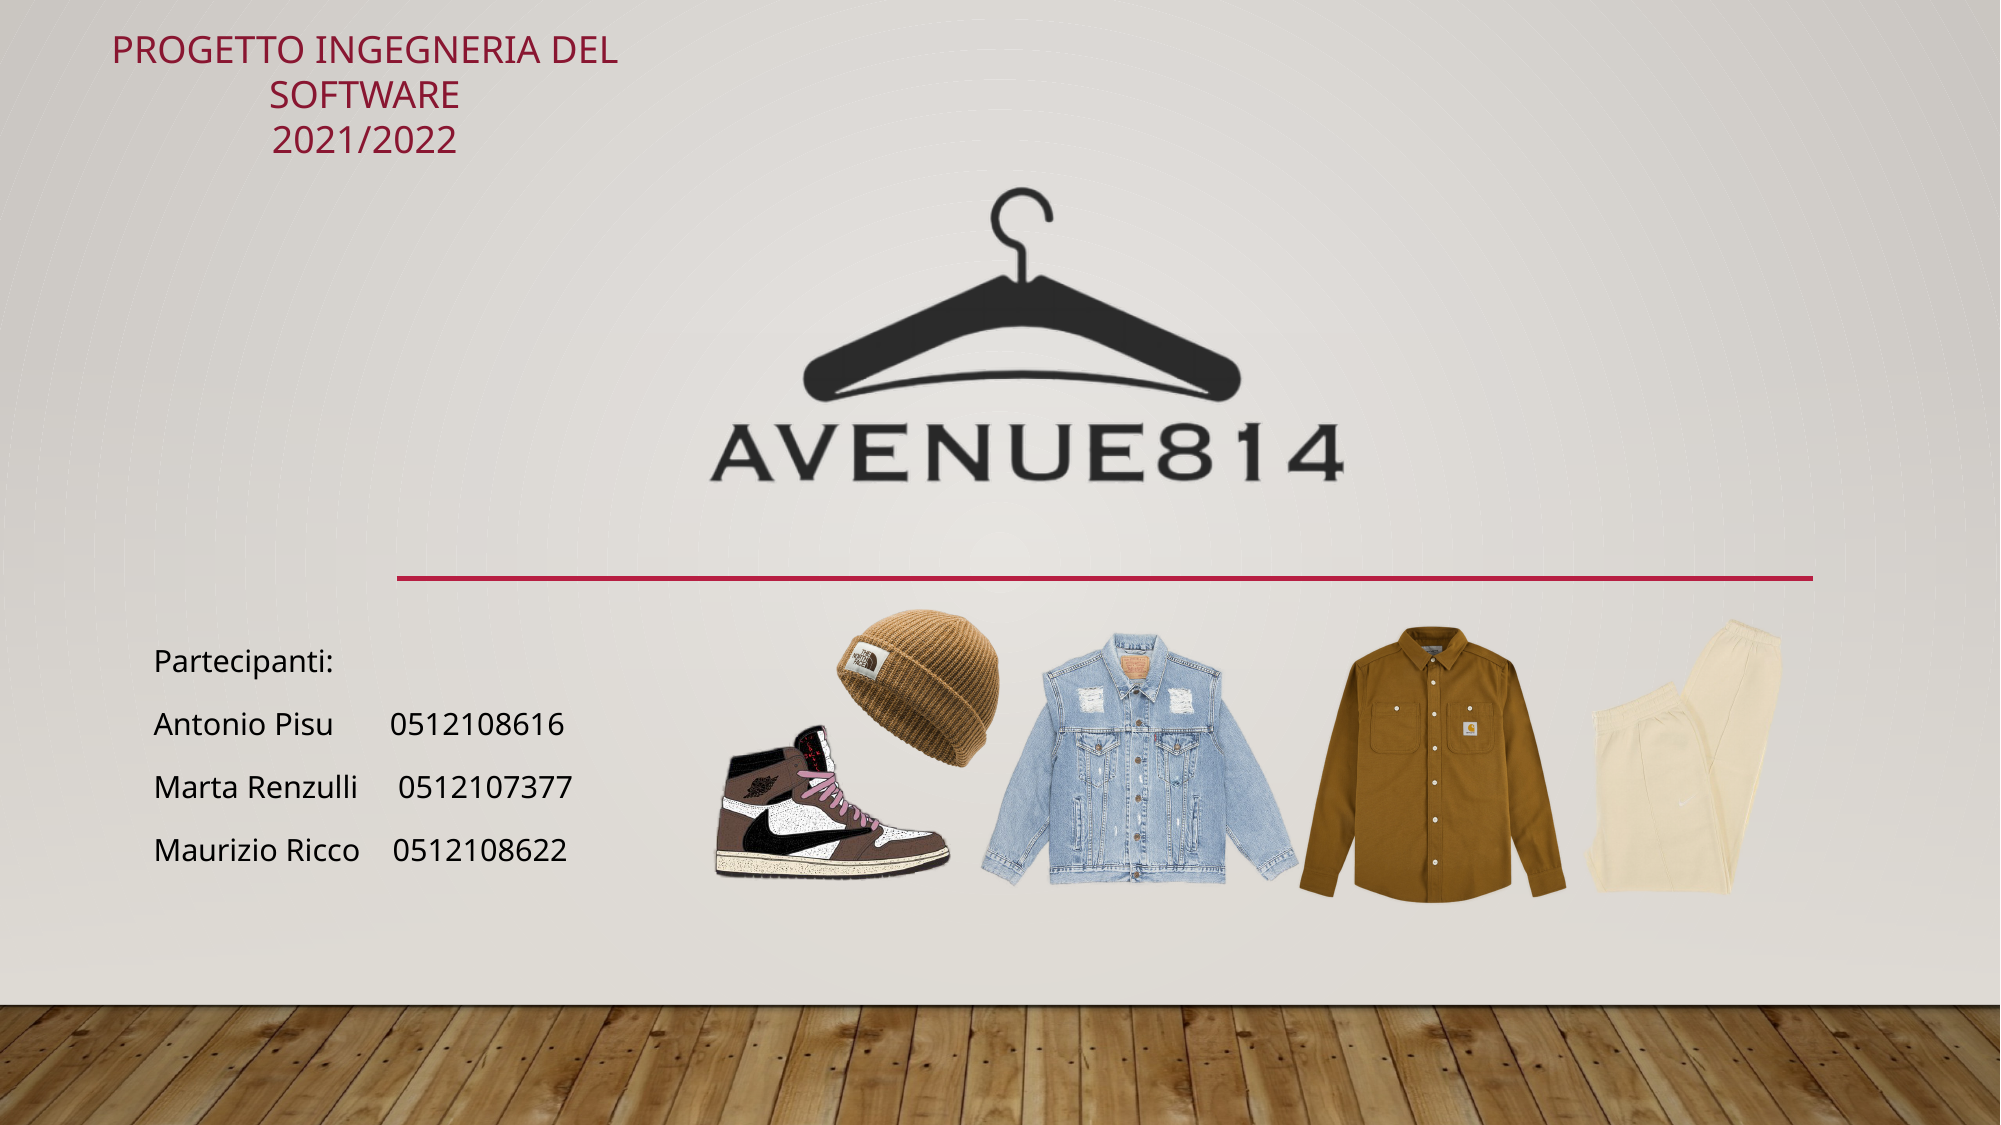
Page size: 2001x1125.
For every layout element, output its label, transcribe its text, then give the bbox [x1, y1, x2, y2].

text_box PROGETTO INGEGNERIA DEL SOFTWARE 2021/2022 [0, 18, 730, 169]
subtitle Partecipanti: Antonio Pisu 0512108616 Marta Renzulli 0512107377 Maurizio Ricco 0512108622 [138, 619, 635, 884]
picture [0, 127, 2000, 1125]
